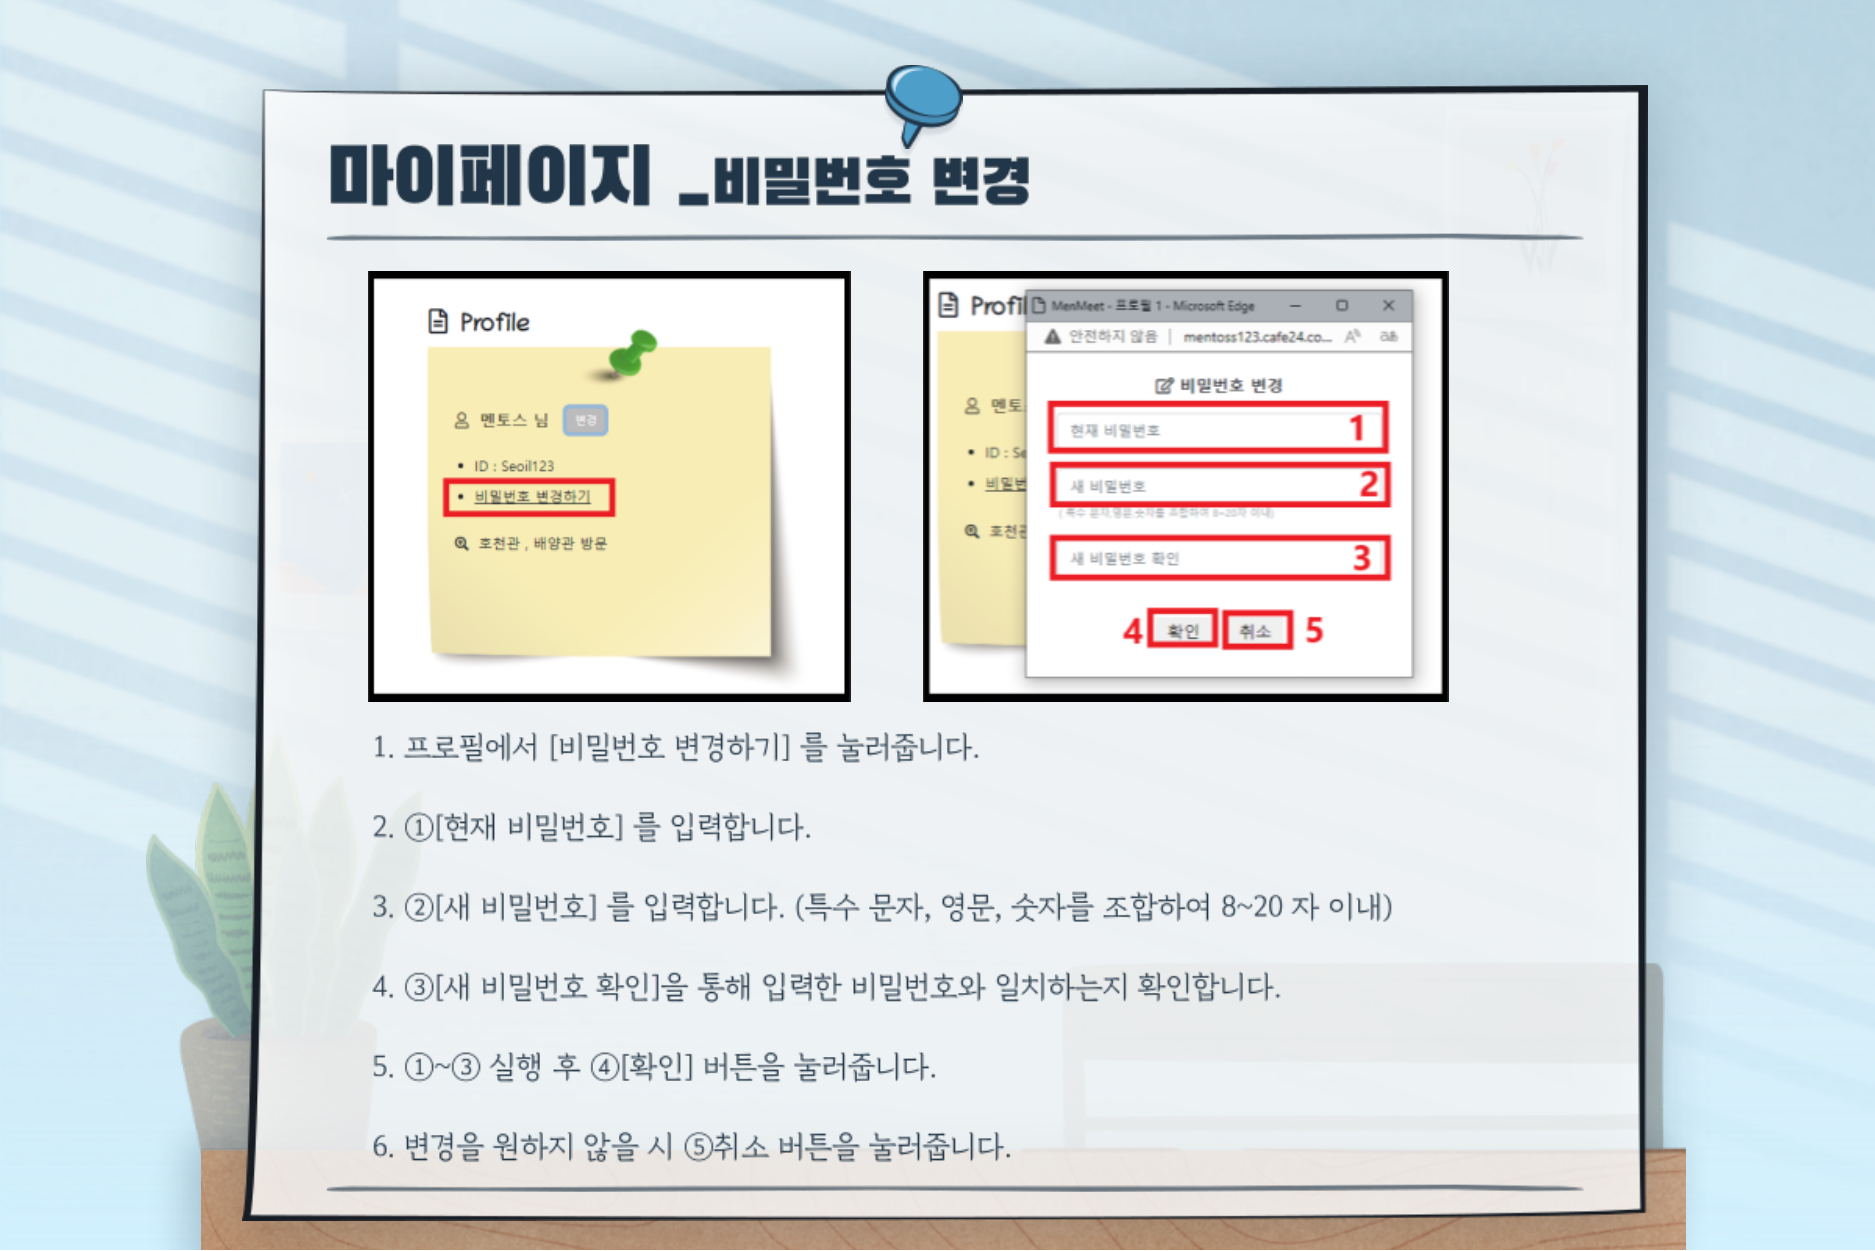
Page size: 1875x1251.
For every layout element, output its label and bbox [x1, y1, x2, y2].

picture [367, 721, 1408, 1184]
text_box [326, 1184, 1584, 1192]
text_box [884, 65, 963, 113]
text_box [368, 271, 851, 702]
text_box [146, 107, 362, 1250]
text_box [326, 233, 1584, 241]
text_box [923, 271, 1449, 702]
text_box [0, 0, 1875, 1250]
picture [314, 115, 1068, 278]
text_box [241, 85, 1648, 1222]
text_box [1412, 107, 1687, 1250]
picture [367, 1192, 1408, 1250]
